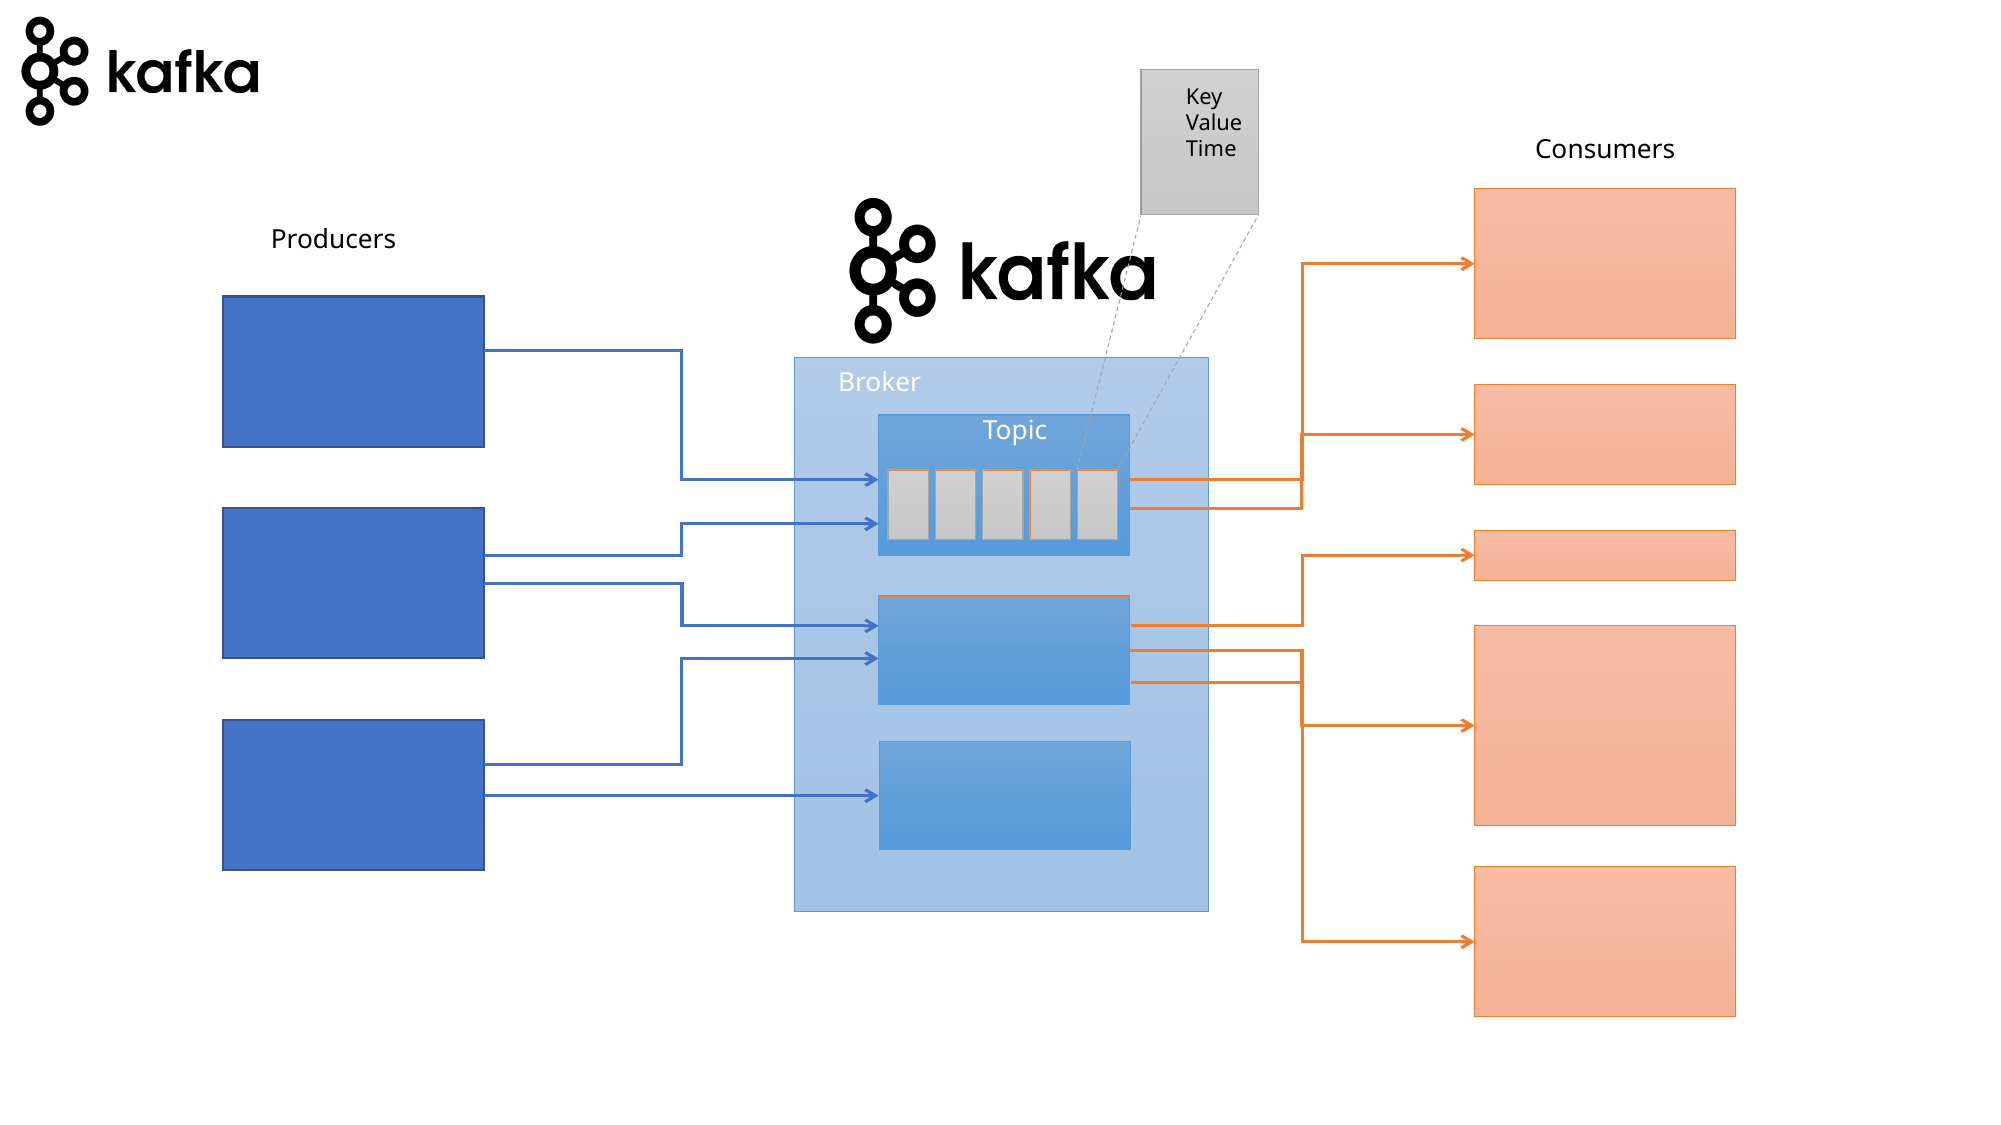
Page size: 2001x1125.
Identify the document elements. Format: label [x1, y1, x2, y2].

picture [4, 0, 275, 143]
text_box [223, 69, 1736, 1017]
